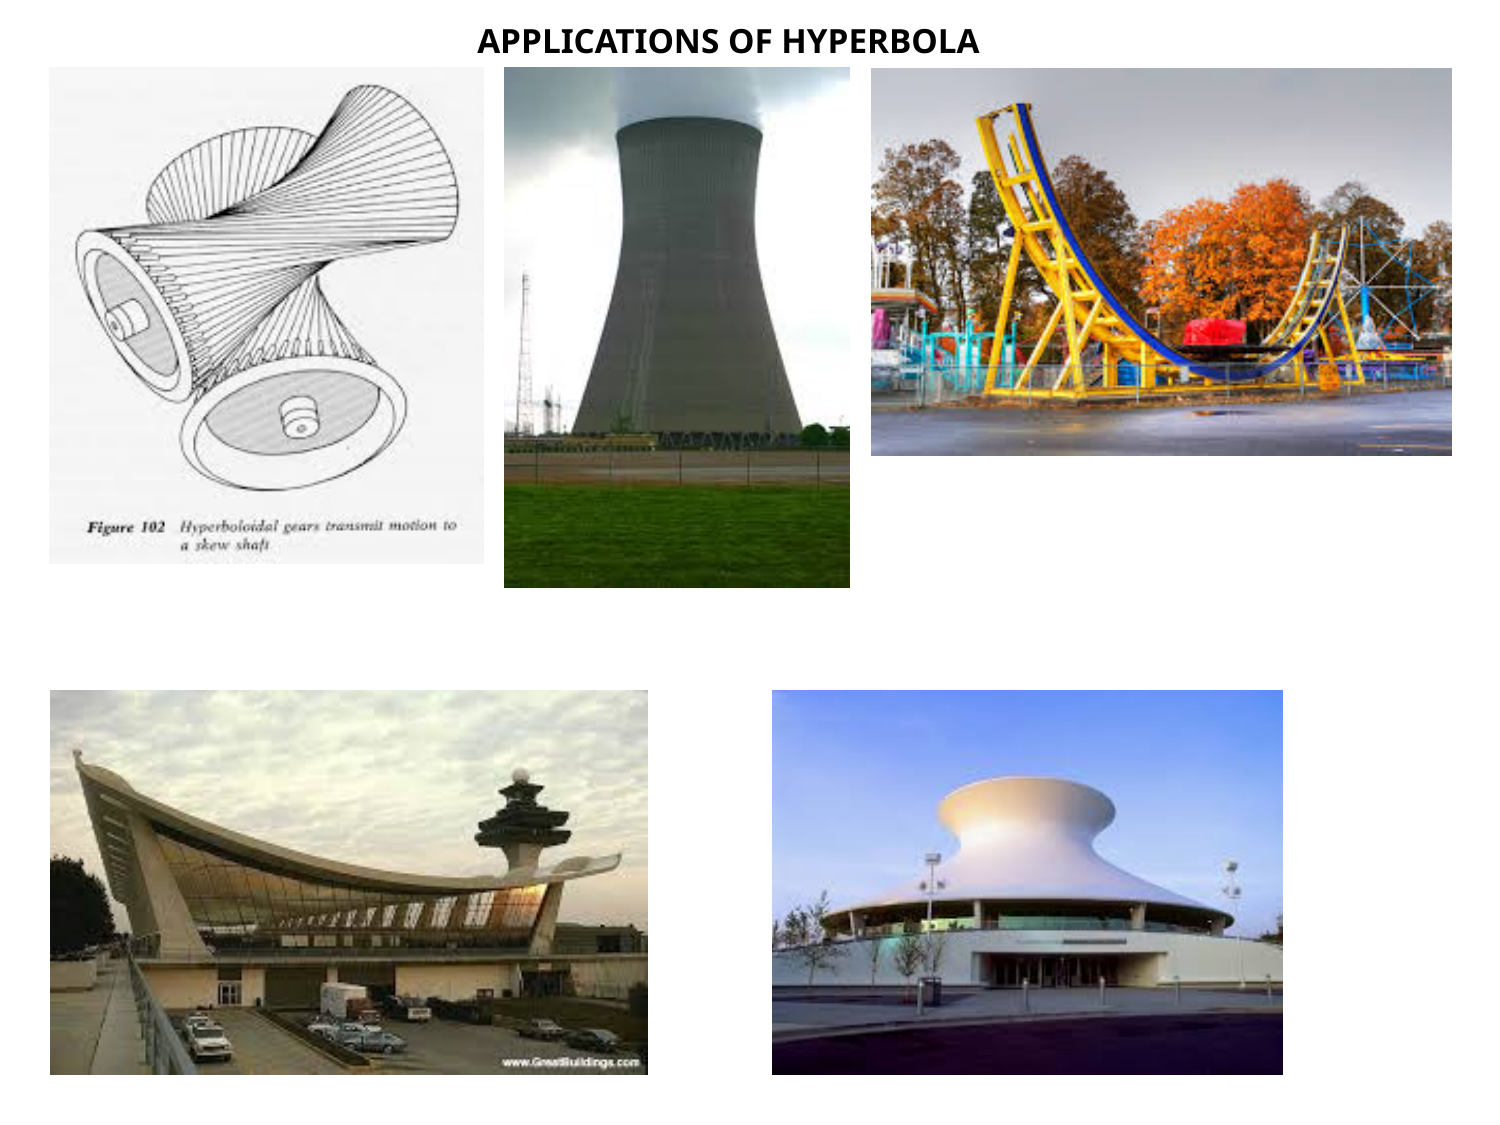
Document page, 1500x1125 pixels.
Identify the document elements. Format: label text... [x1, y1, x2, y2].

picture [772, 690, 1284, 1076]
picture [504, 67, 851, 588]
text_box APPLICATIONS OF HYPERBOLA [462, 12, 1100, 68]
picture [49, 690, 648, 1076]
picture [49, 67, 484, 565]
picture [870, 68, 1453, 456]
